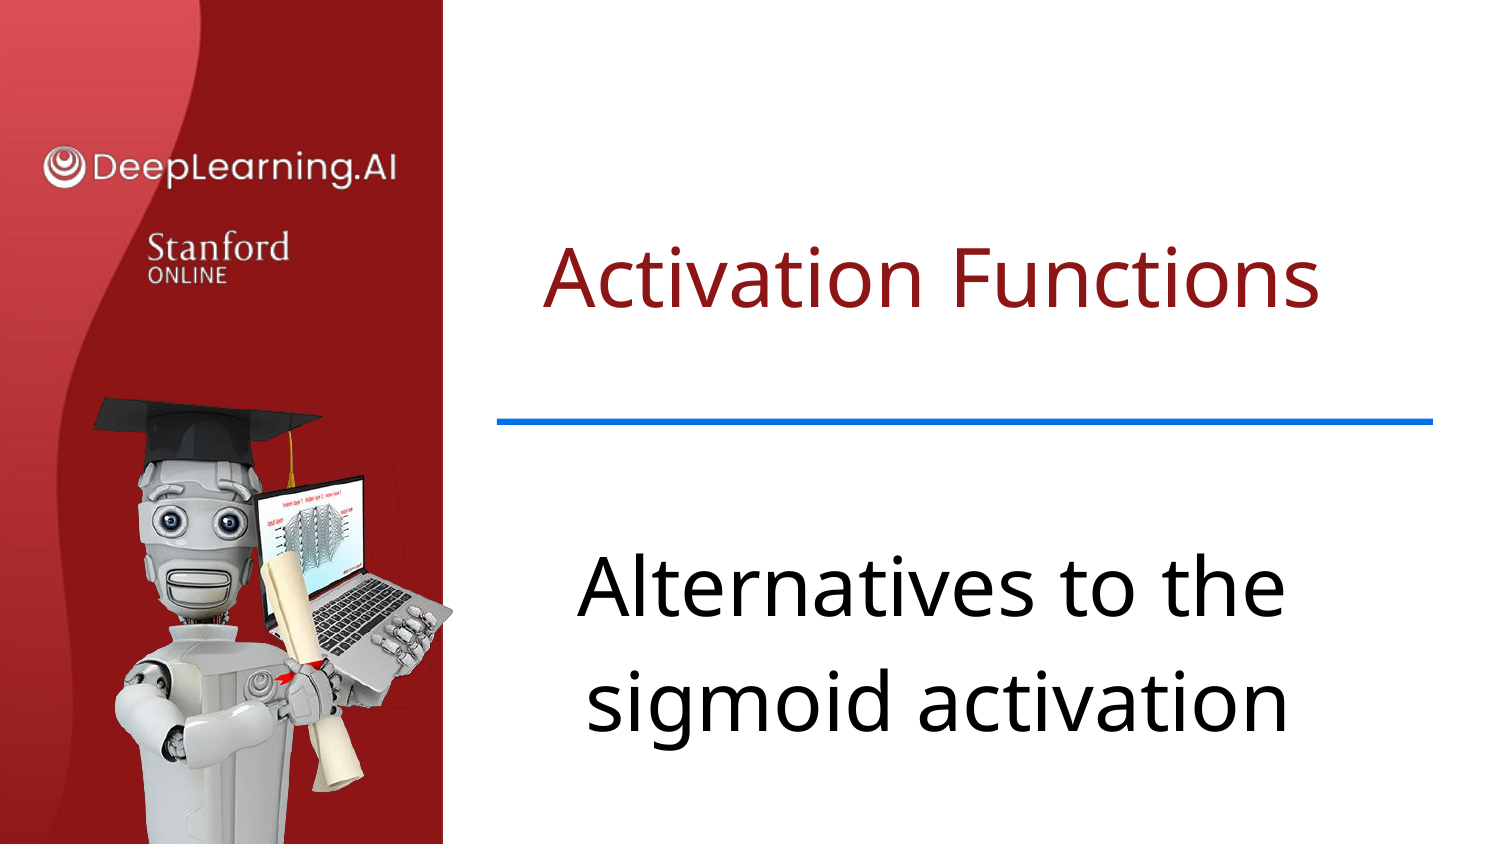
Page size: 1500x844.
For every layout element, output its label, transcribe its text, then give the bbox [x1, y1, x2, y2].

text_box [496, 418, 1433, 425]
title Activation Functions [494, 122, 1431, 366]
subtitle Alternatives to the sigmoid activation [525, 515, 1412, 844]
picture [0, 0, 463, 844]
